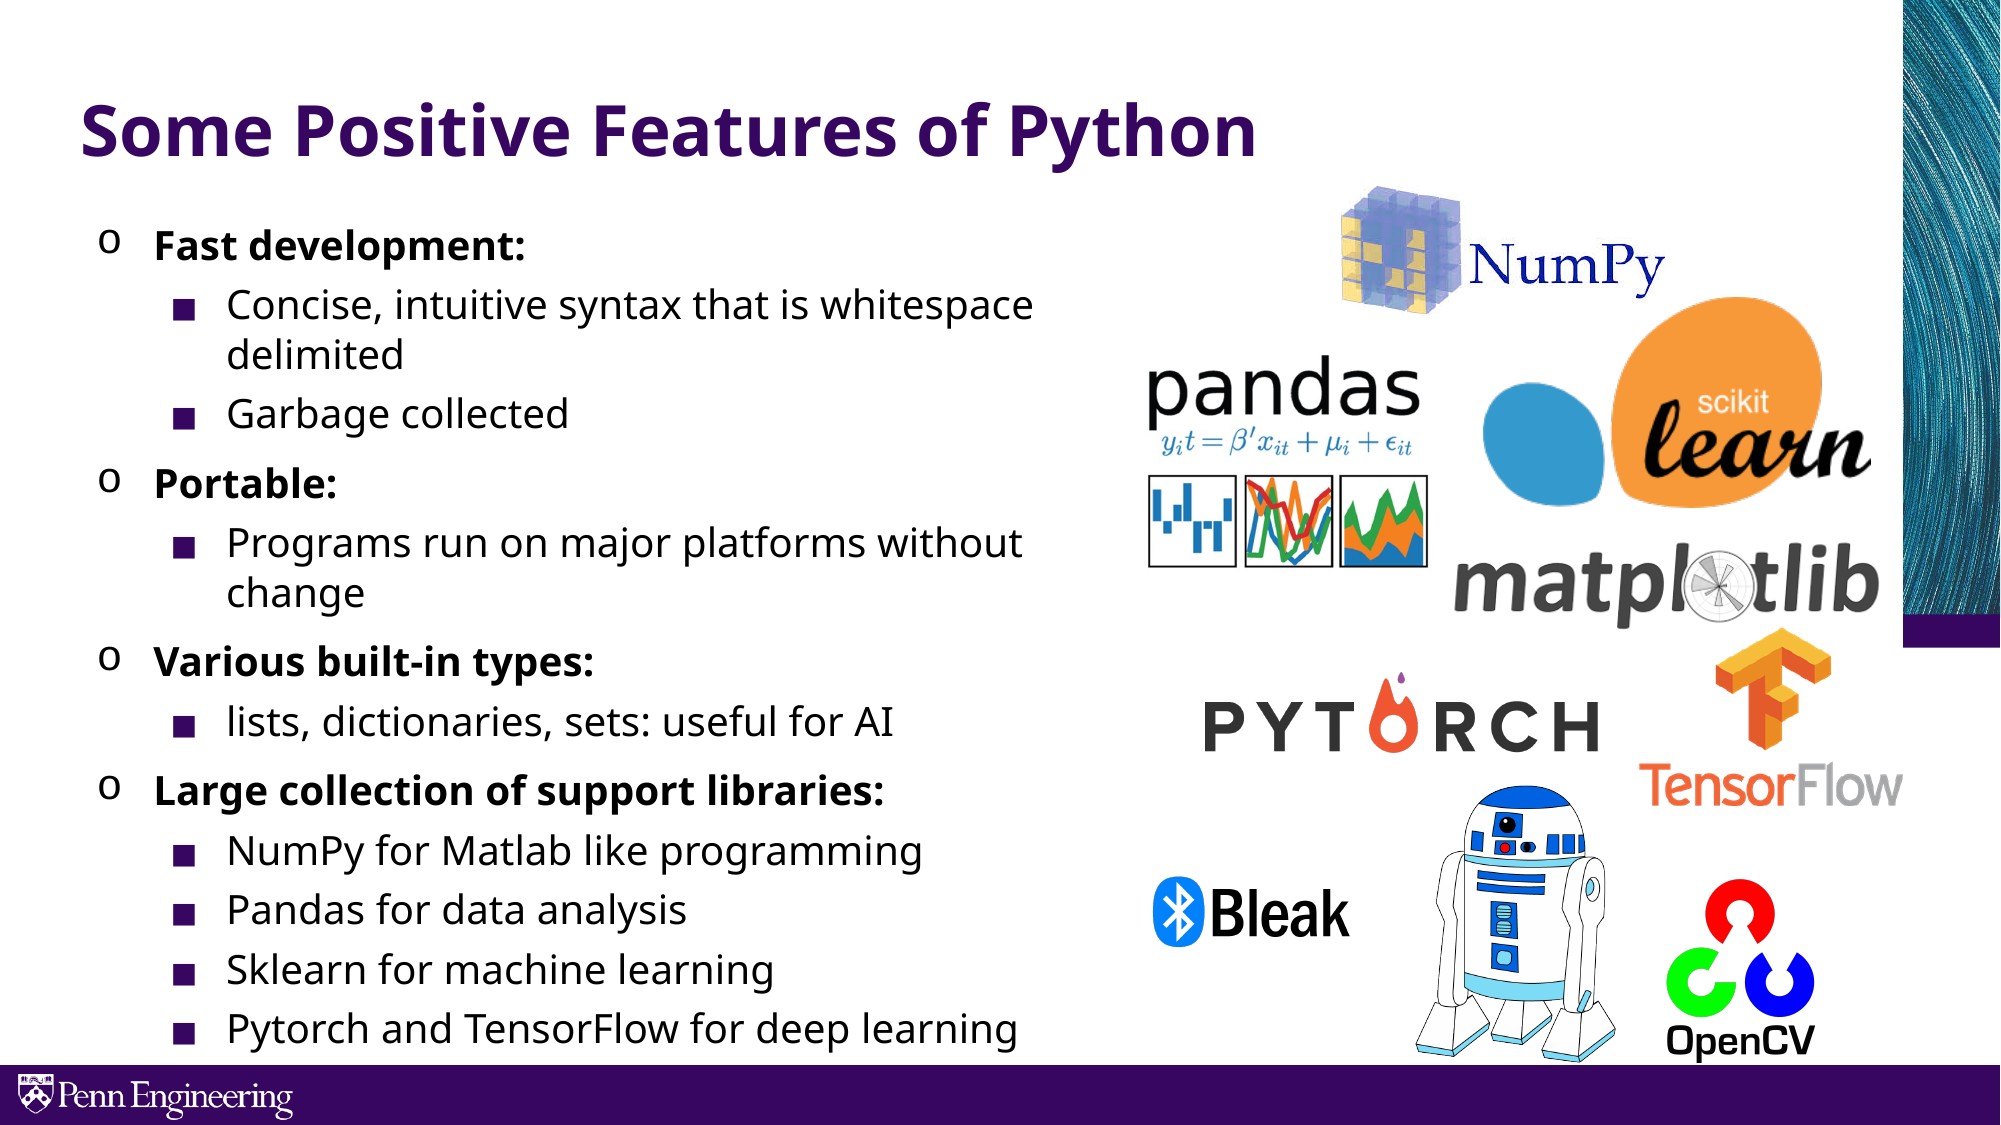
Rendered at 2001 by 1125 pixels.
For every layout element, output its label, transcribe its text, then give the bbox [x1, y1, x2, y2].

picture [1949, 13, 1955, 20]
picture [1415, 785, 1617, 1063]
picture [1147, 852, 1366, 971]
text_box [1128, 186, 1904, 806]
picture [1971, 53, 1979, 64]
picture [1906, 362, 1912, 370]
picture [1916, 342, 1921, 352]
picture [1989, 0, 2001, 13]
picture [8, 1066, 301, 1123]
picture [1962, 39, 1970, 47]
picture [1903, 0, 2001, 618]
picture [1904, 310, 1915, 339]
picture [1665, 879, 1815, 1063]
picture [1908, 277, 1920, 293]
list Some Positive Features of Python [65, 79, 1797, 187]
list Fast development: Concise, intuitive syntax that is whitespace delimited Garbage collected Portable: Programs run on major platforms without change Various built-in types: lists, dictionaries, sets: useful for AI Large collection of support libraries: NumPy for Matlab like programming Pandas for data analysis Sklearn for machine learning Pytorch and TensorFlow for deep learning [65, 213, 1148, 1063]
picture [1904, 523, 1914, 546]
picture [1904, 341, 1915, 350]
picture [1913, 321, 1917, 333]
